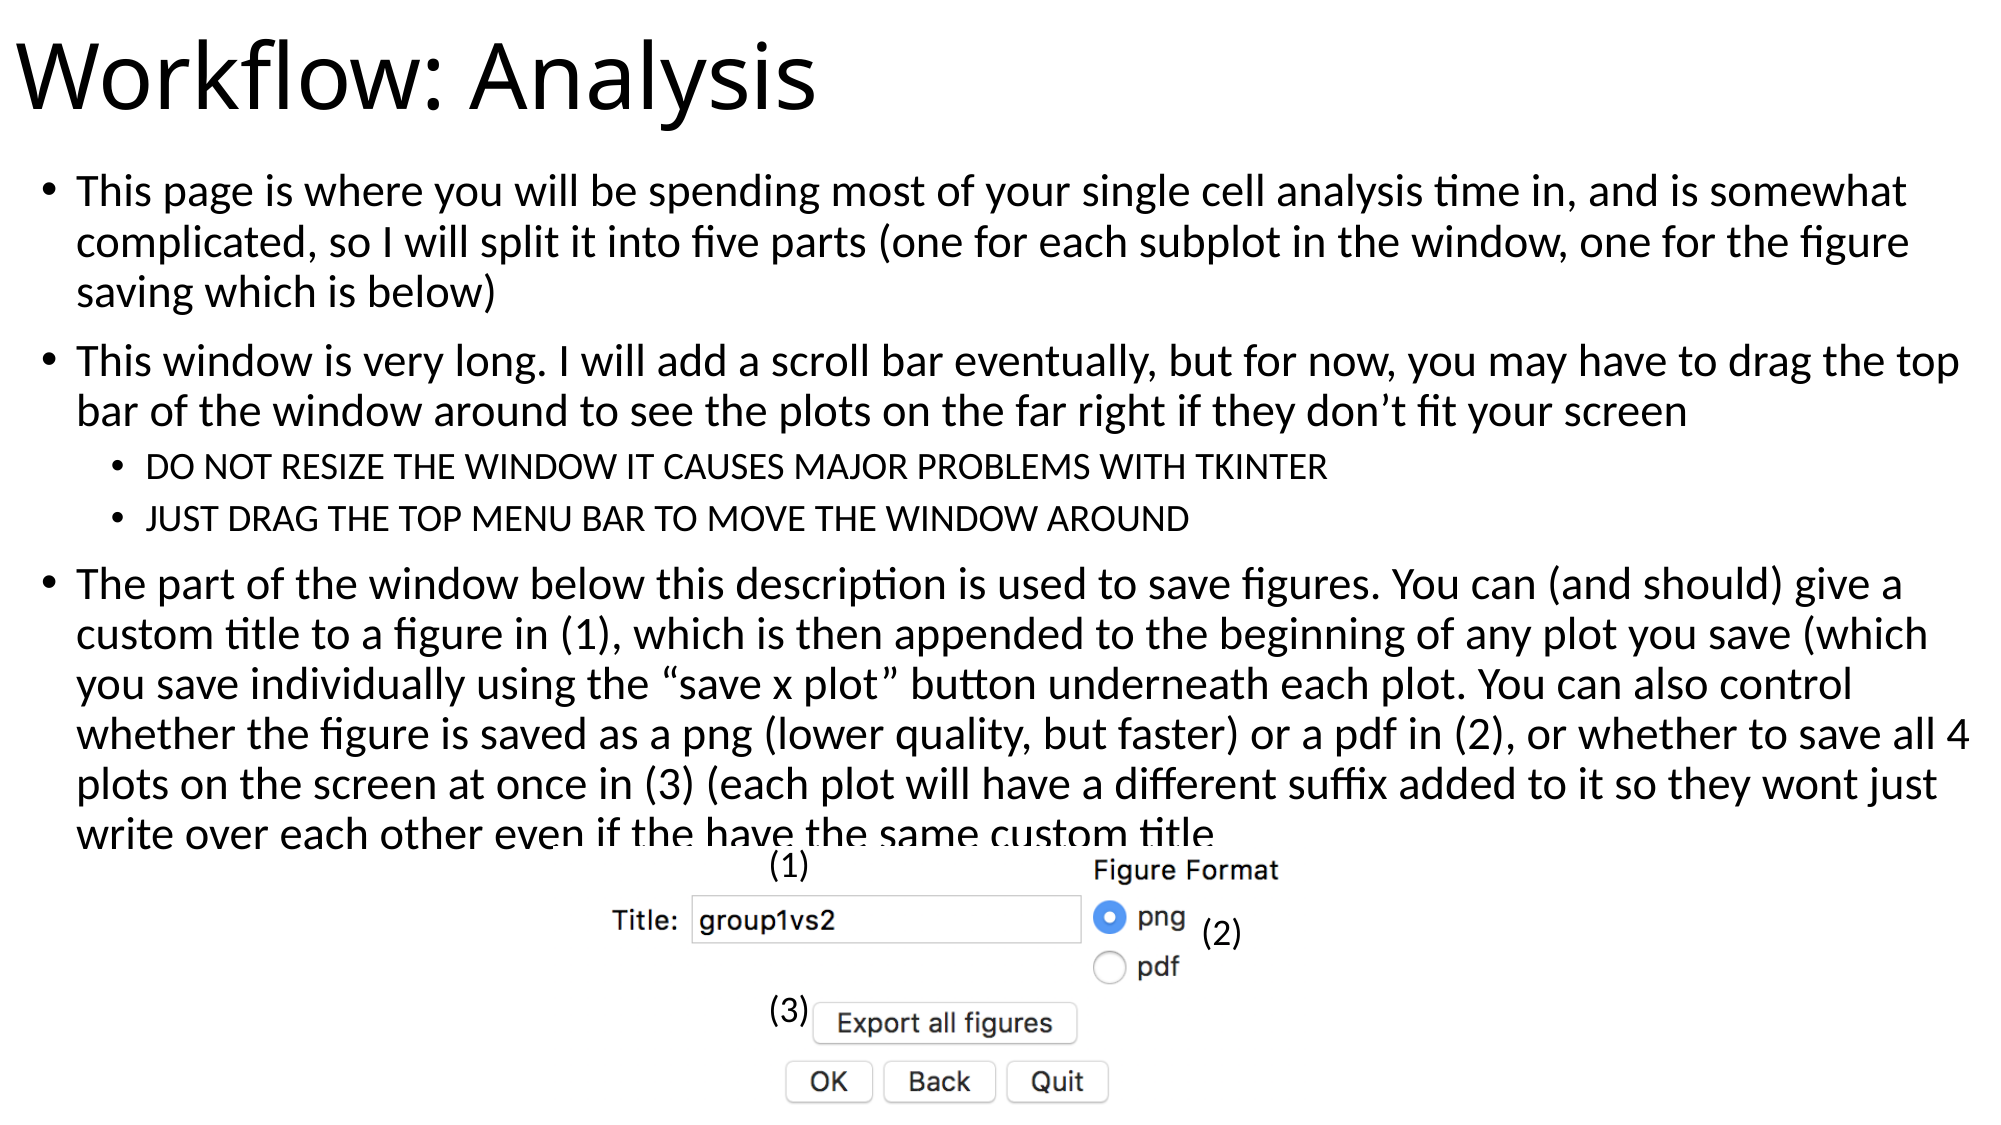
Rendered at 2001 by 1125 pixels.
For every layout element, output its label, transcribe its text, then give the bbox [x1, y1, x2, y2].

title Workflow: Analysis [0, 15, 1725, 145]
text_box (1) [753, 832, 836, 846]
picture [553, 846, 1310, 1110]
list This page is where you will be spending most of your single cell analysis time in, and is somewhat complicated, so I will split it into five parts (one for each subplot in the window, one for the figure saving which is below) This window is very long. I will add a scroll bar eventually, but for now, you may have to drag the top bar of the window around to see the plots on the far right if they don’t fit your screen DO NOT RESIZE THE WINDOW IT CAUSES MAJOR PROBLEMS WITH TKINTER JUST DRAG THE TOP MENU BAR TO MOVE THE WINDOW AROUND The part of the window below this description is used to save figures. You can (and should) give a custom title to a figure in (1), which is then appended to the beginning of any plot you save (which you save individually using the “save x plot” button underneath each plot. You can also control whether the figure is saved as a png (lower quality, but faster) or a pdf in (2), or whether to save all 4 plots on the screen at once in (3) (each plot will have a different suffix added to it so they wont just write over each other even if the have the same custom title [26, 159, 2000, 874]
